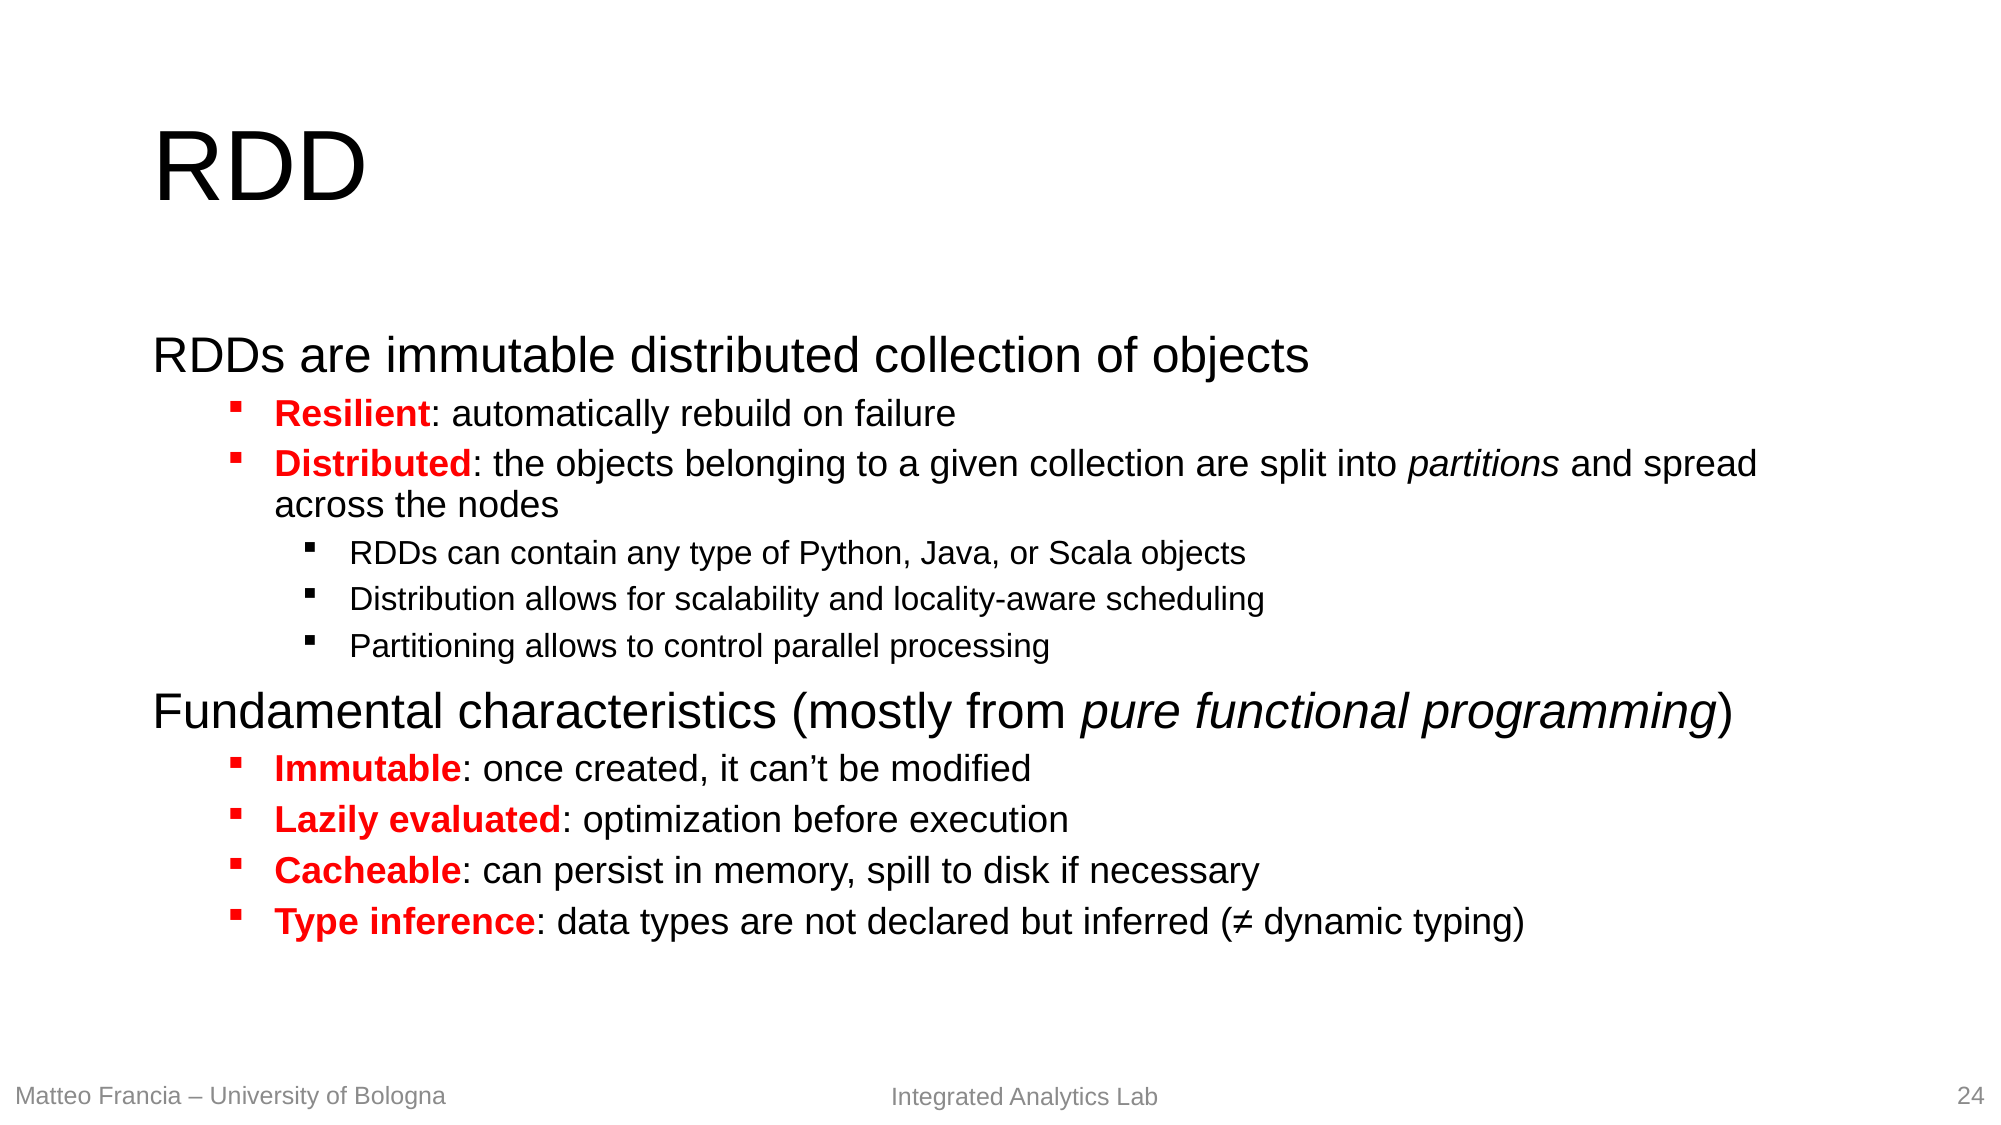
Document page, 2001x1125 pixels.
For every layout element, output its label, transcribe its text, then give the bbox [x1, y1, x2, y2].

footer Matteo Francia – University of Bologna [0, 1065, 466, 1125]
title RDD [137, 59, 1863, 278]
slide_number 24 [1550, 1065, 2000, 1125]
list RDDs are immutable distributed collection of objects Resilient: automatically rebuild on failure Distributed: the objects belonging to a given collection are split into partitions and spread across the nodes RDDs can contain any type of Python, Java, or Scala objects Distribution allows for scalability and locality-aware scheduling Partitioning allows to control parallel processing Fundamental characteristics (mostly from pure functional programming) Immutable: once created, it can’t be modified Lazily evaluated: optimization before execution Cacheable: can persist in memory, spill to disk if necessary Type inference: data types are not declared but inferred (≠ dynamic typing) [137, 278, 1863, 993]
